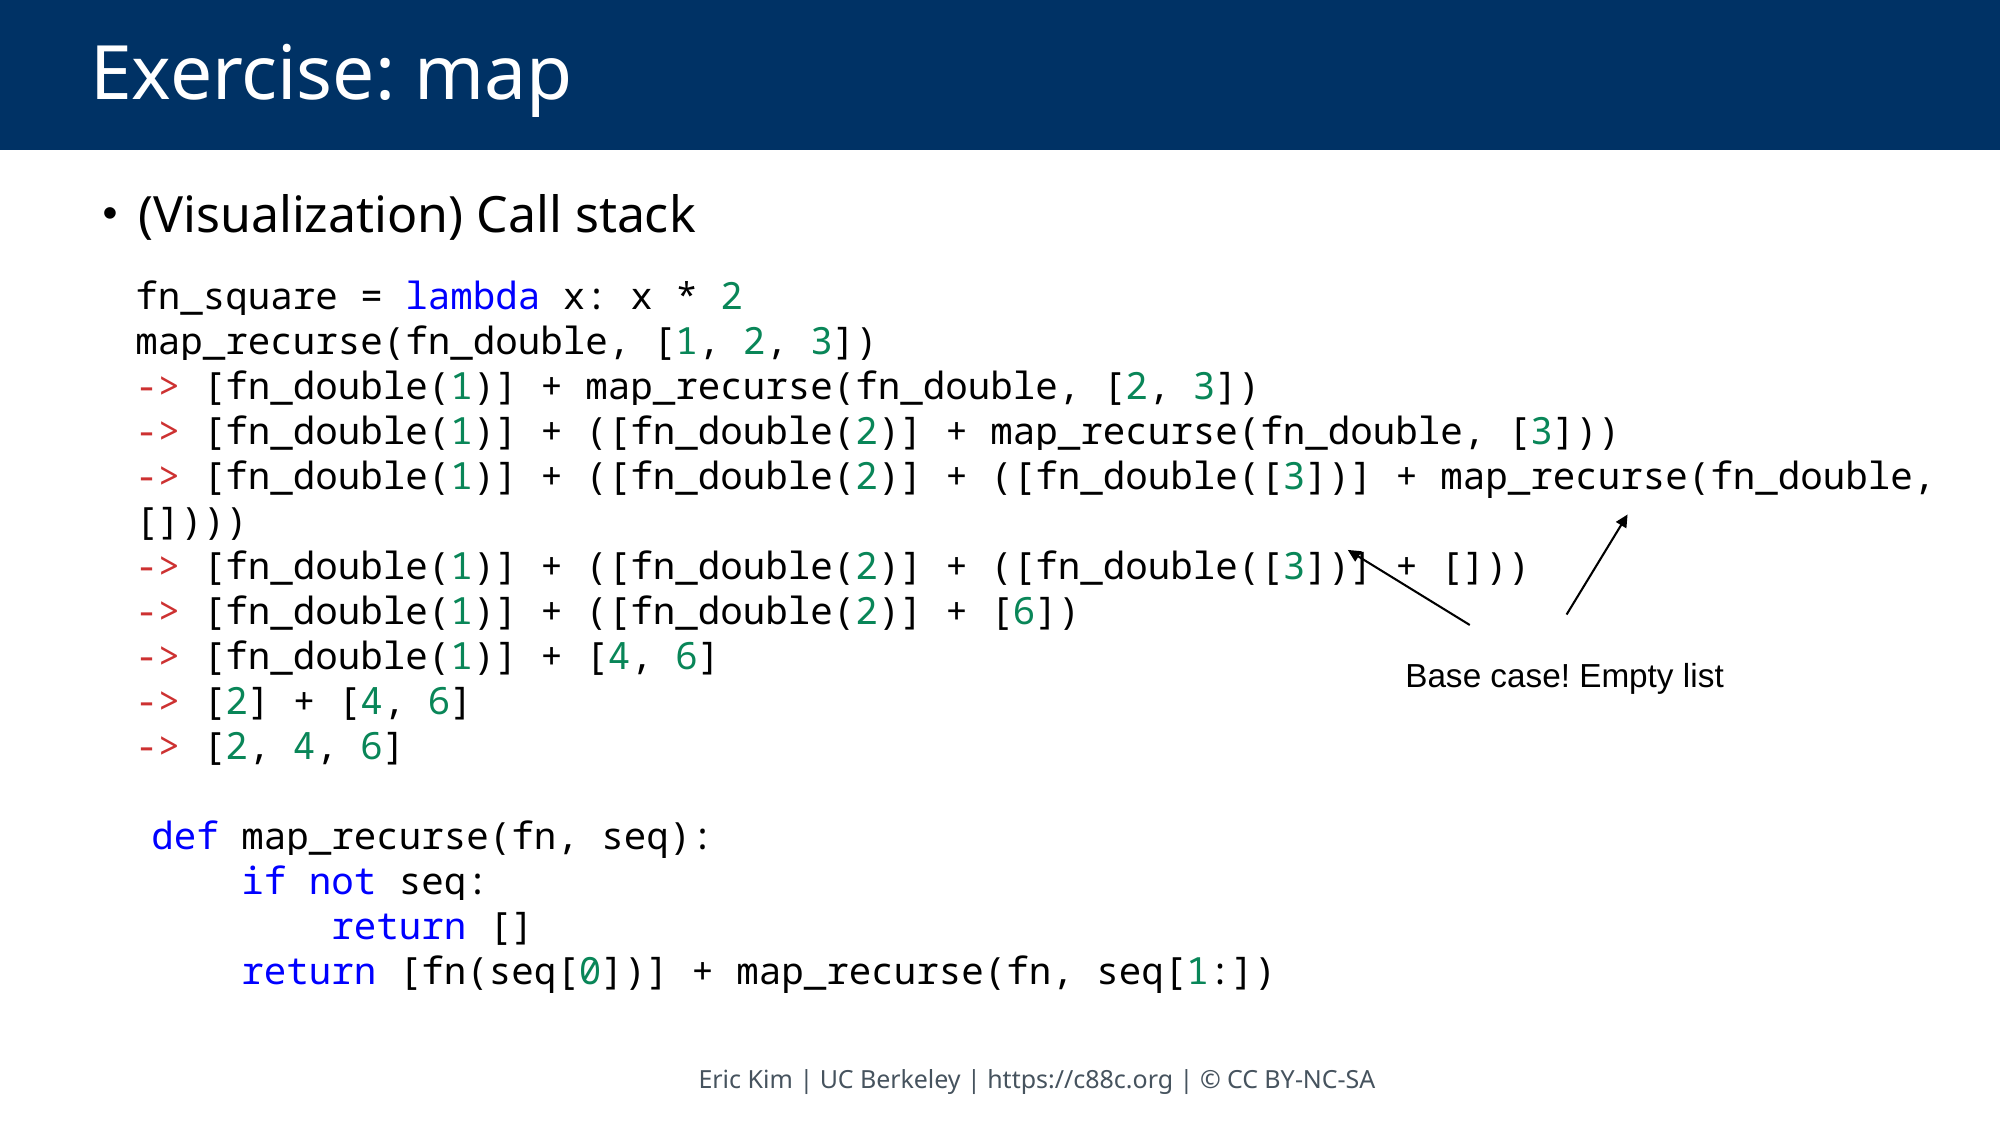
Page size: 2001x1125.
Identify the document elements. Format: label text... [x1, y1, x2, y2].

title Exercise: map [0, 0, 2000, 152]
text_box fn_square = lambda x: x * 2 map_recurse(fn_double, [1, 2, 3]) -> [fn_double(1)] + map_recurse(fn_double, [2, 3]) -> [fn_double(1)] + ([fn_double(2)] + map_recurse(fn_double, [3])) -> [fn_double(1)] + ([fn_double(2)] + ([fn_double([3])] + map_recurse(fn_double, []))) -> [fn_double(1)] + ([fn_double(2)] + ([fn_double([3])] + [])) -> [fn_double(1)] + ([fn_double(2)] + [6]) -> [fn_double(1)] + [4, 6] -> [2] + [4, 6] -> [2, 4, 6] [120, 265, 2000, 820]
text_box Base case! Empty list [1390, 646, 1865, 702]
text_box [1566, 514, 1628, 615]
footer Eric Kim | UC Berkeley | https://c88c.org | © CC BY-NC-SA [662, 1055, 1413, 1106]
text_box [1347, 549, 1470, 626]
text_box def map_recurse(fn, seq): if not seq: return [] return [fn(seq[0])] + map_recurse(fn, seq[1:]) [136, 820, 1370, 1000]
list (Visualization) Call stack [87, 174, 1928, 358]
